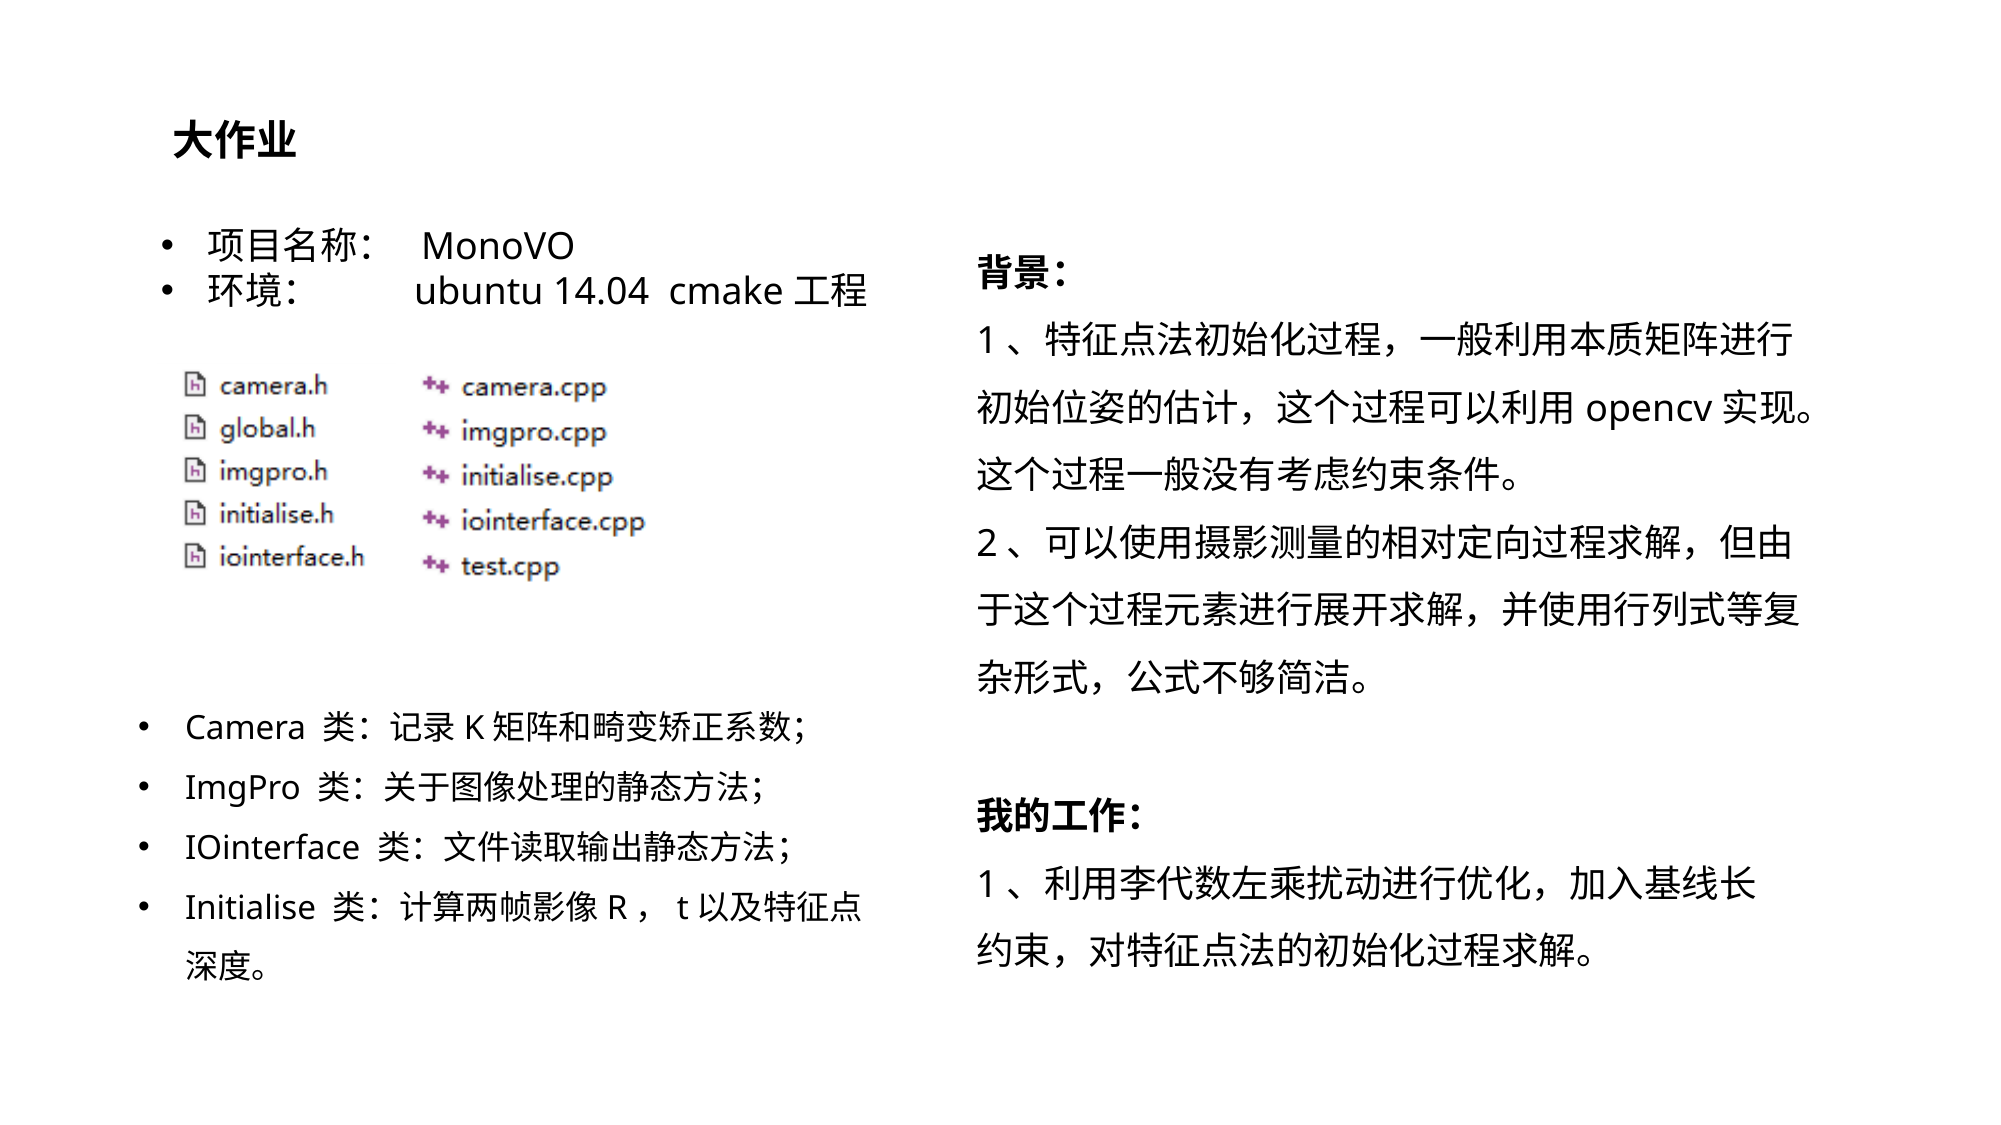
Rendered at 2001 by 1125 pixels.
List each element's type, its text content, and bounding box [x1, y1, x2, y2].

text_box 项目名称： MonoVO 环境： ubuntu 14.04 cmake工程 [146, 214, 1146, 320]
picture [157, 347, 722, 648]
text_box 我的工作： 1、利用李代数左乘扰动进行优化，加入基线长约束，对特征点法的初始化过程求解。 [961, 762, 1802, 980]
text_box Camera 类：记录K矩阵和畸变矫正系数； ImgPro 类：关于图像处理的静态方法； IOinterface 类：文件读取输出静态方法； Initialise 类：计算两帧影像R，t以及特征点深度。 [123, 678, 904, 993]
text_box 背景： 1、特征点法初始化过程，一般利用本质矩阵进行初始位姿的估计，这个过程可以利用opencv实现。这个过程一般没有考虑约束条件。 2、可以使用摄影测量的相对定向过程求解，但由于这个过程元素进行展开求解，并使用行列式等复杂形式，公式不够简洁。 [961, 219, 1836, 707]
text_box 大作业 [157, 106, 814, 172]
